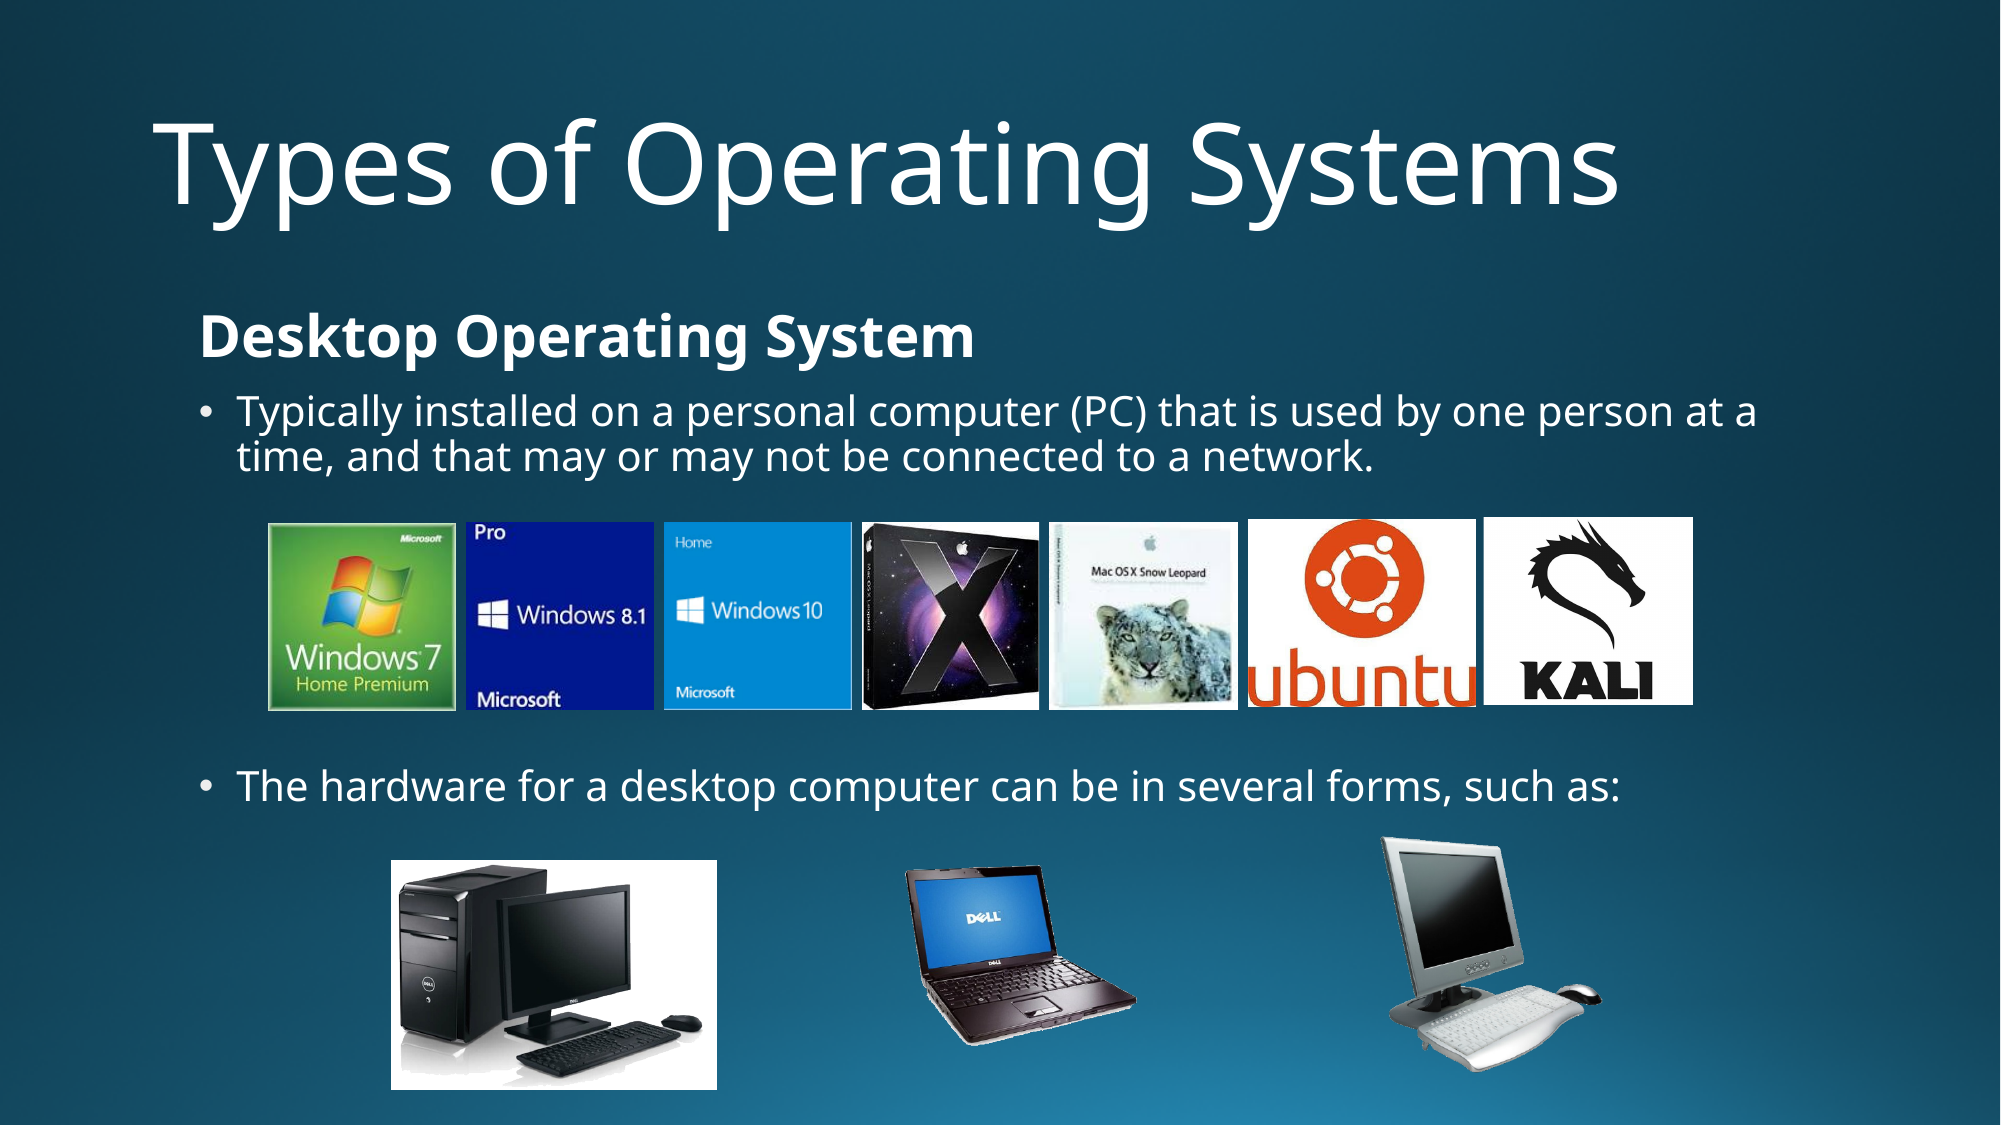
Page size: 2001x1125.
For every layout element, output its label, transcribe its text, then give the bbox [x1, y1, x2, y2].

title Types of Operating Systems [137, 59, 1863, 278]
picture [0, 0, 2001, 1125]
list Desktop Operating System Typically installed on a personal computer (PC) that is used by one person at a time, and that may or may not be connected to a network. The hardware for a desktop computer can be in several forms, such as: [183, 299, 1863, 1014]
